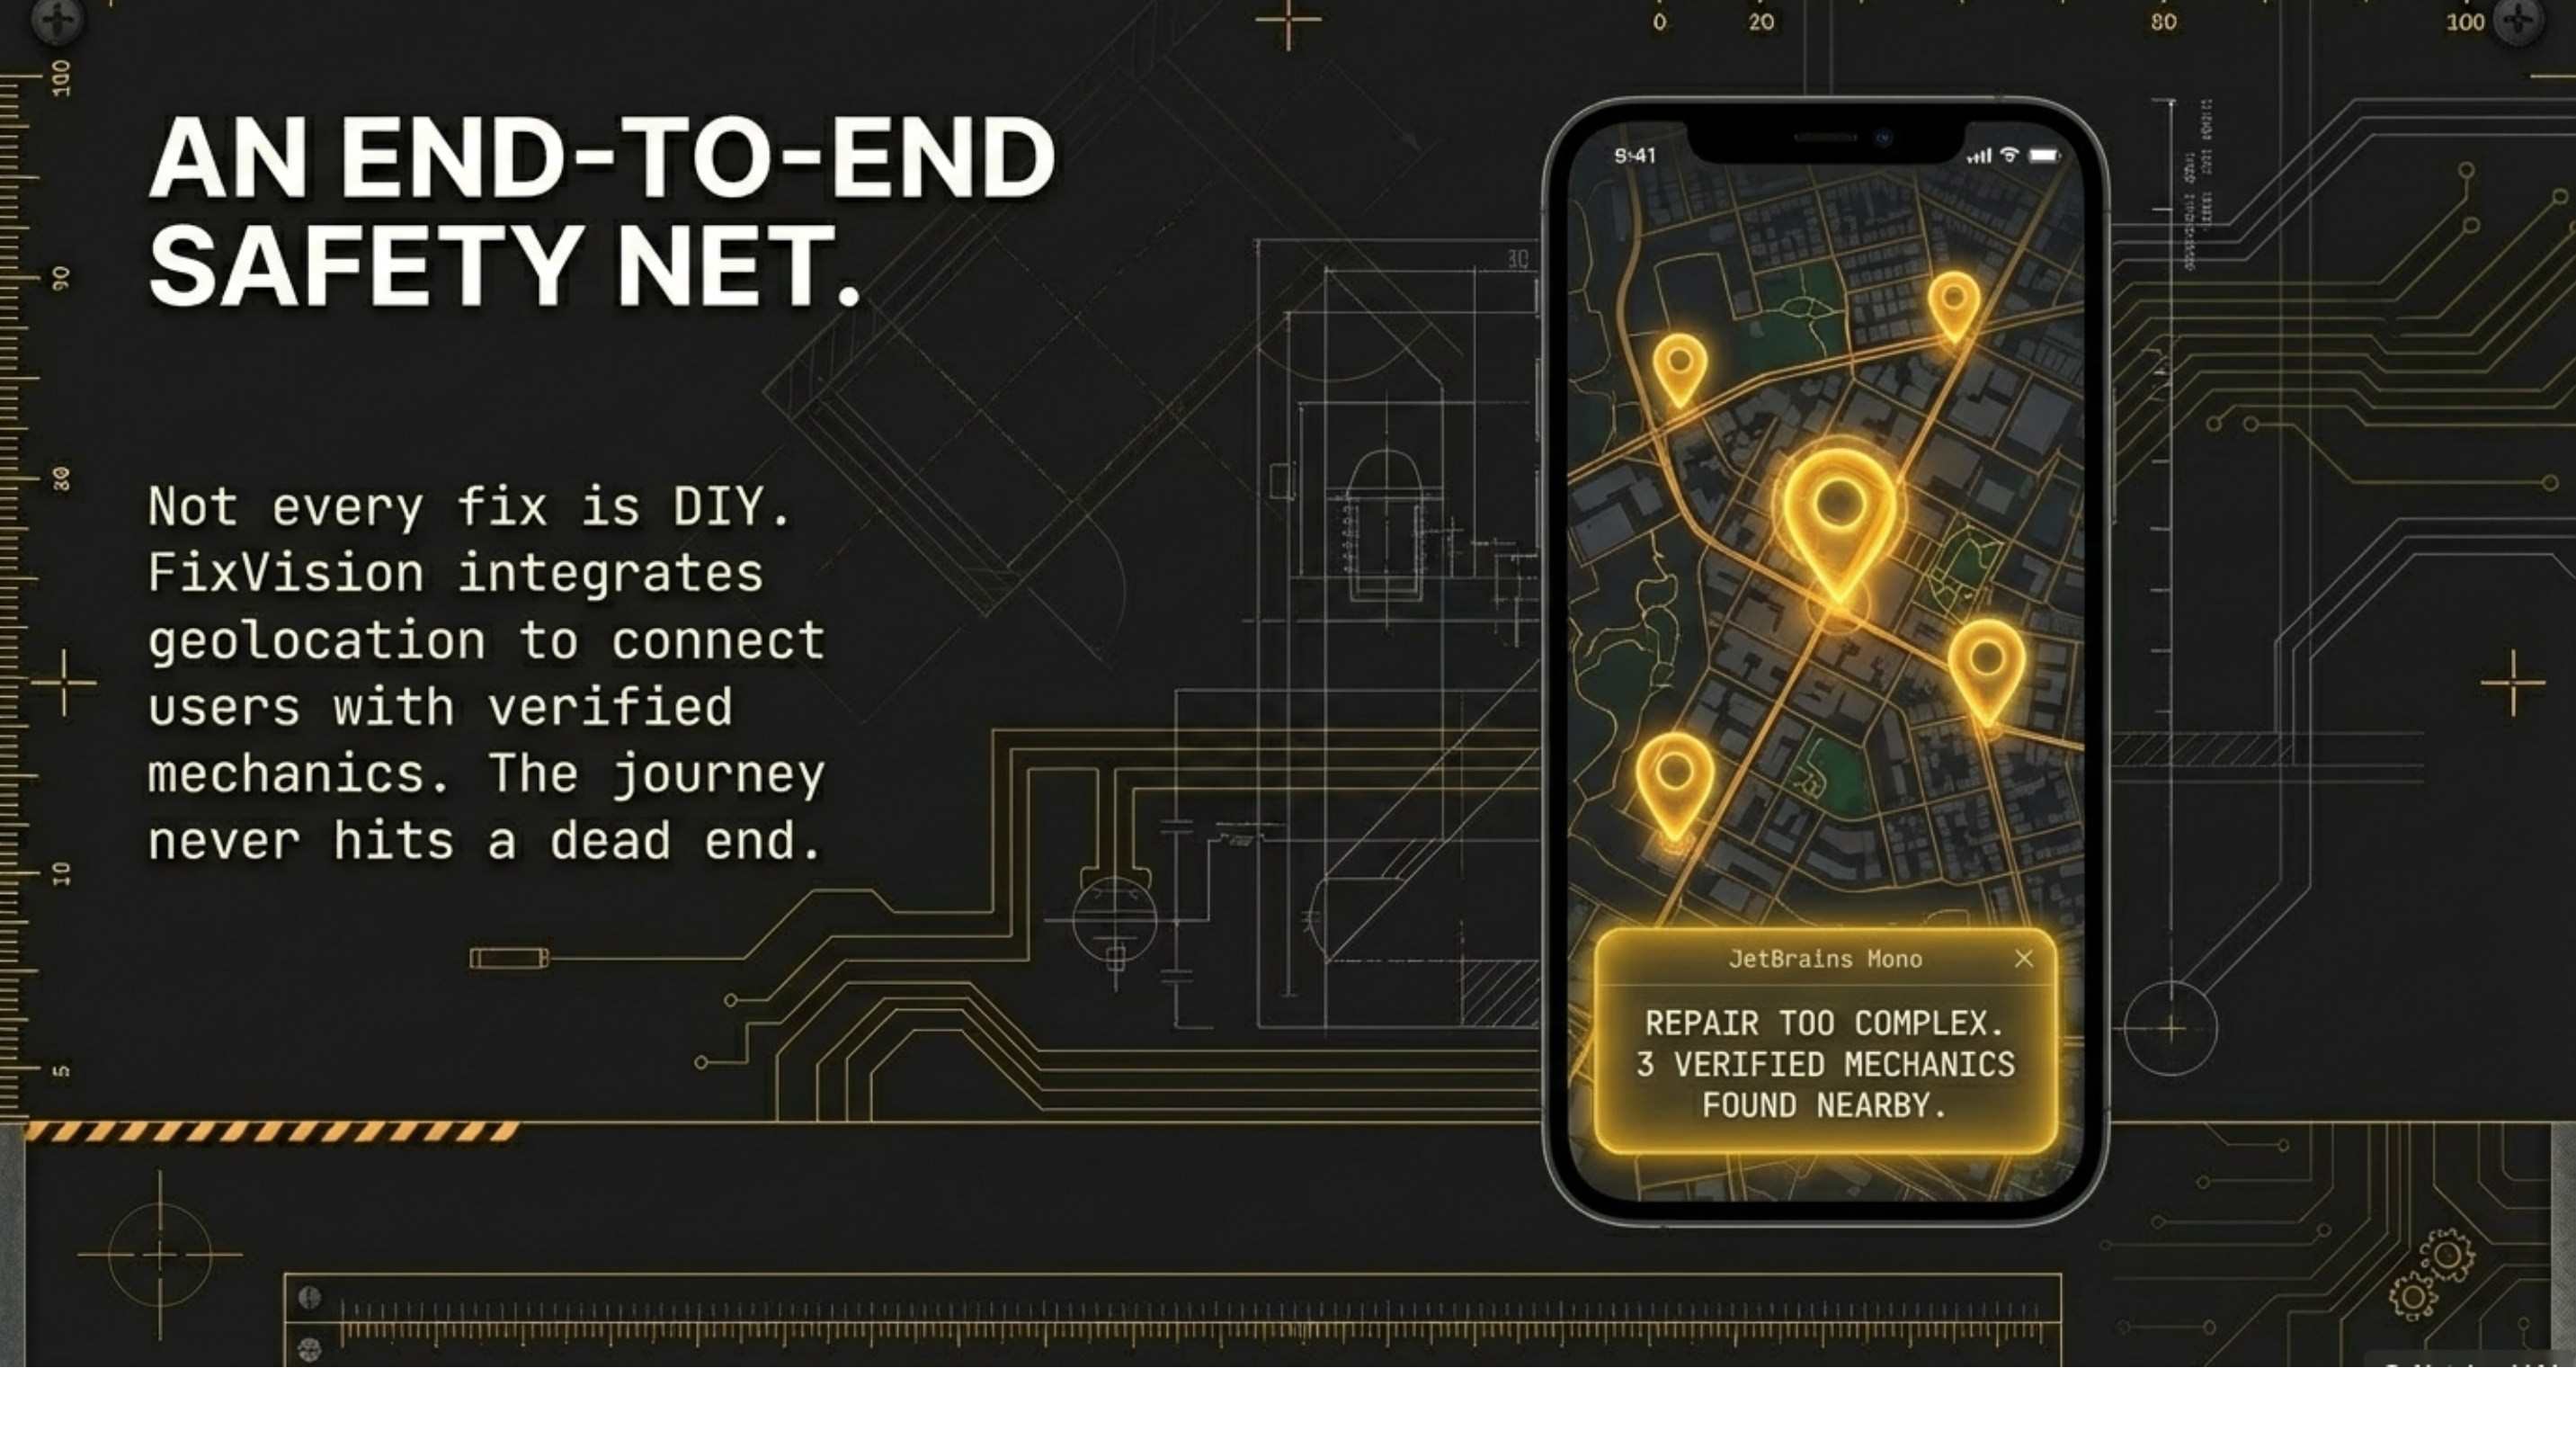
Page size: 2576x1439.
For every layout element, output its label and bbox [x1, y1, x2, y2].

text_box [0, 0, 2576, 1367]
